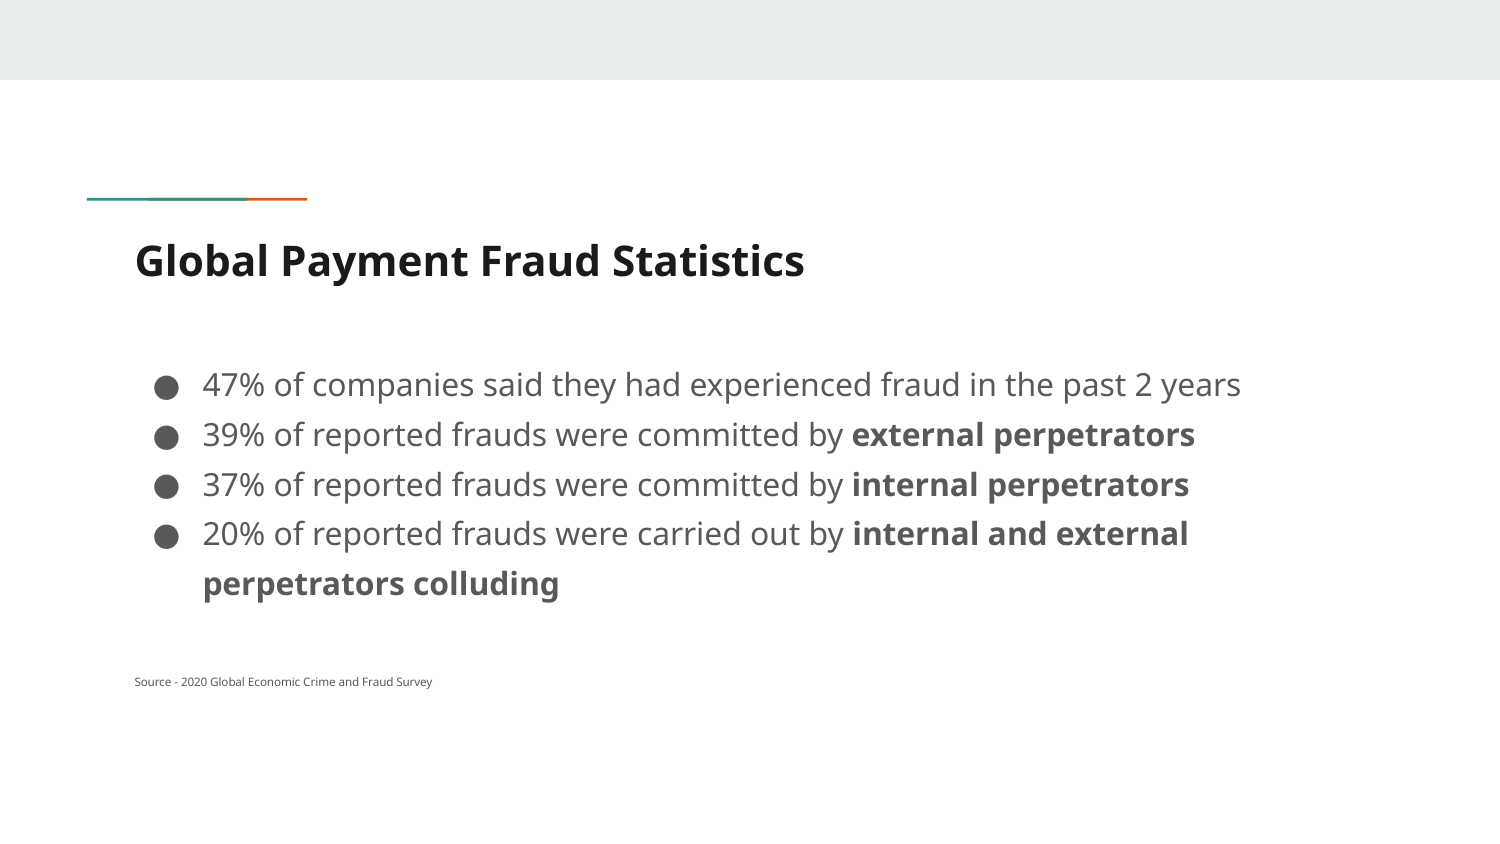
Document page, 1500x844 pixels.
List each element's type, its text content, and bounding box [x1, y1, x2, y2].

title Global Payment Fraud Statistics [119, 216, 1381, 305]
list 47% of companies said they had experienced fraud in the past 2 years 39% of reported frauds were committed by external perpetrators 37% of reported frauds were committed by internal perpetrators 20% of reported frauds were carried out by internal and external perpetrators colluding Source - 2020 Global Economic Crime and Fraud Survey [119, 341, 1381, 712]
